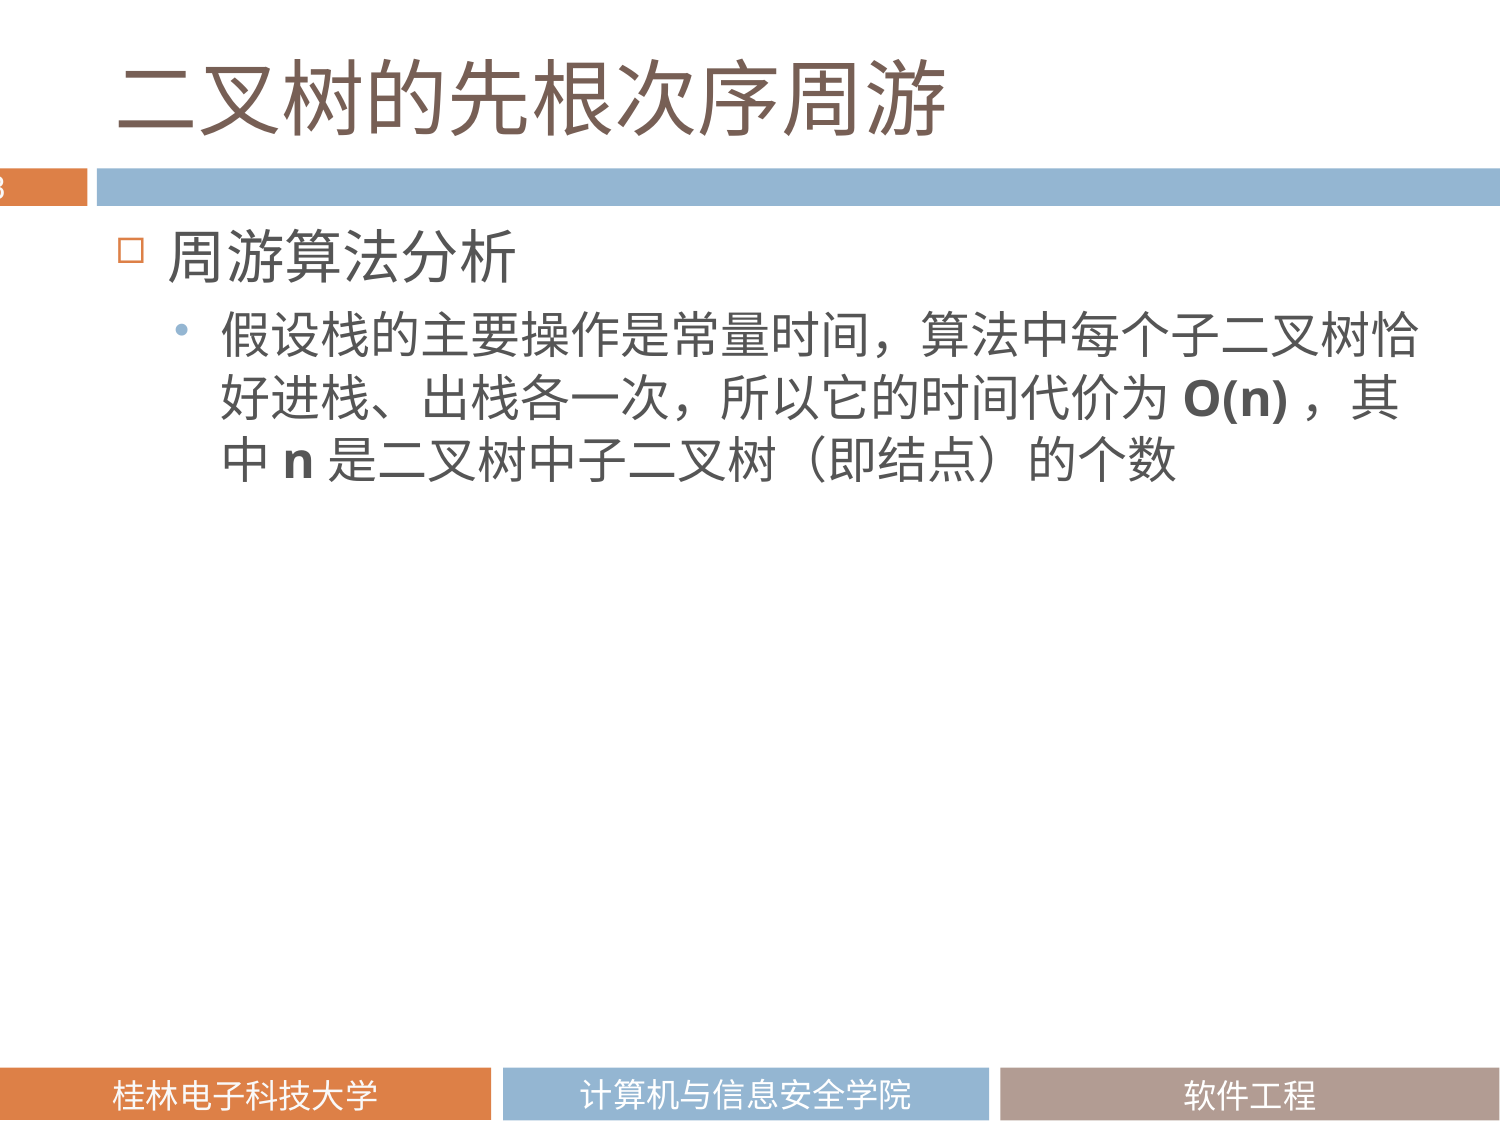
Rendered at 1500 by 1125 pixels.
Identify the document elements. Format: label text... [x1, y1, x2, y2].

title 二叉树的先根次序周游 [99, 37, 1438, 155]
list 周游算法分析 假设栈的主要操作是常量时间，算法中每个子二叉树恰好进栈、出栈各一次，所以它的时间代价为O(n)，其中n是二叉树中子二叉树（即结点）的个数 [100, 219, 1439, 1006]
